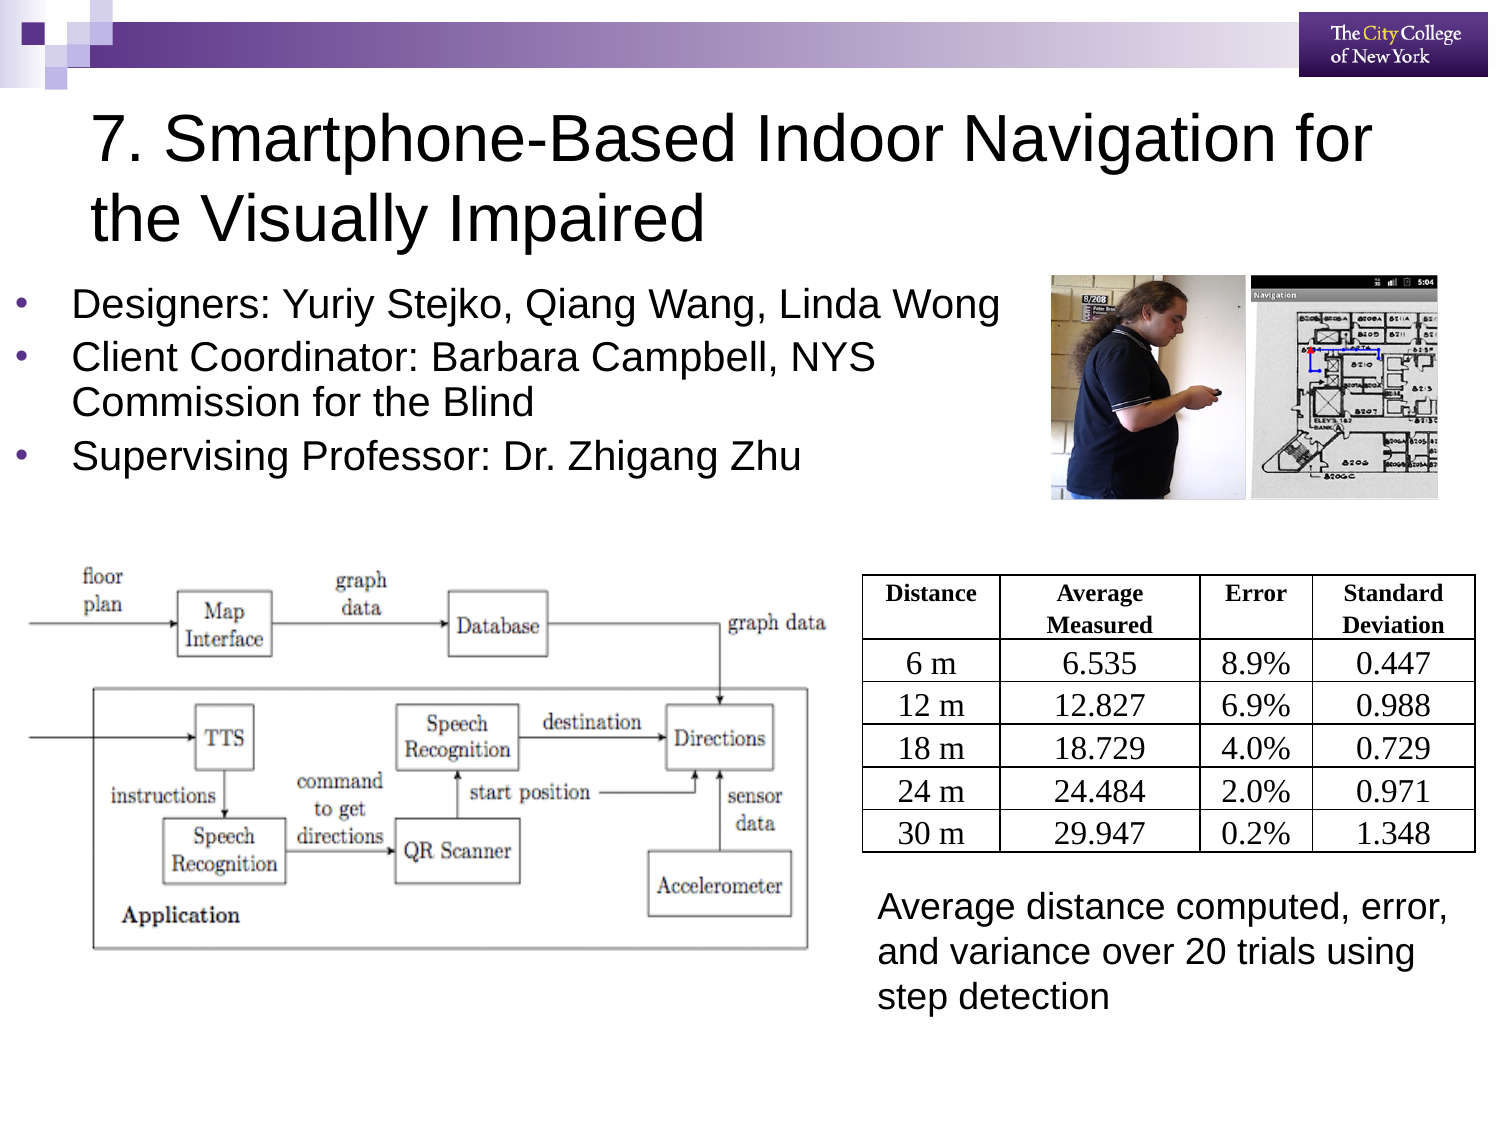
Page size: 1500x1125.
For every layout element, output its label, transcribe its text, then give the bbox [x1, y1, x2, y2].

table_cell 0.2% [1201, 810, 1312, 851]
text_box Average distance computed, error, and variance over 20 trials using step detection [862, 874, 1475, 1025]
list Designers: Yuriy Stejko, Qiang Wang, Linda Wong Client Coordinator: Barbara Campbell, NYS Commission for the Blind Supervising Professor: Dr. Zhigang Zhu [0, 274, 1026, 1038]
table_cell 6.535 [1001, 640, 1199, 681]
table_cell 18.729 [1001, 725, 1199, 766]
table_cell 6 m [863, 640, 999, 681]
picture [1299, 12, 1488, 77]
table_cell 0.447 [1313, 640, 1474, 681]
picture [12, 549, 851, 971]
table_cell 1.348 [1313, 810, 1474, 851]
table_cell 12 m [863, 682, 999, 723]
table_cell 12.827 [1001, 682, 1199, 723]
table_header Average Measured [1001, 576, 1199, 638]
table_cell 0.729 [1313, 725, 1474, 766]
table_cell 24.484 [1001, 768, 1199, 809]
title 7. Smartphone-Based Indoor Navigation for the Visually Impaired [74, 74, 1476, 276]
picture [1049, 274, 1438, 501]
table_cell 6.9% [1201, 682, 1312, 723]
table_header Error [1201, 576, 1312, 638]
table_cell 24 m [863, 768, 999, 809]
table_cell 4.0% [1201, 725, 1312, 766]
table_cell 0.988 [1313, 682, 1474, 723]
table_cell 0.971 [1313, 768, 1474, 809]
table_header Standard Deviation [1313, 576, 1474, 638]
table_cell 30 m [863, 810, 999, 851]
table_cell 2.0% [1201, 768, 1312, 809]
table_cell 8.9% [1201, 640, 1312, 681]
table_header Distance [863, 576, 999, 638]
table_cell 29.947 [1001, 810, 1199, 851]
table_cell 18 m [863, 725, 999, 766]
